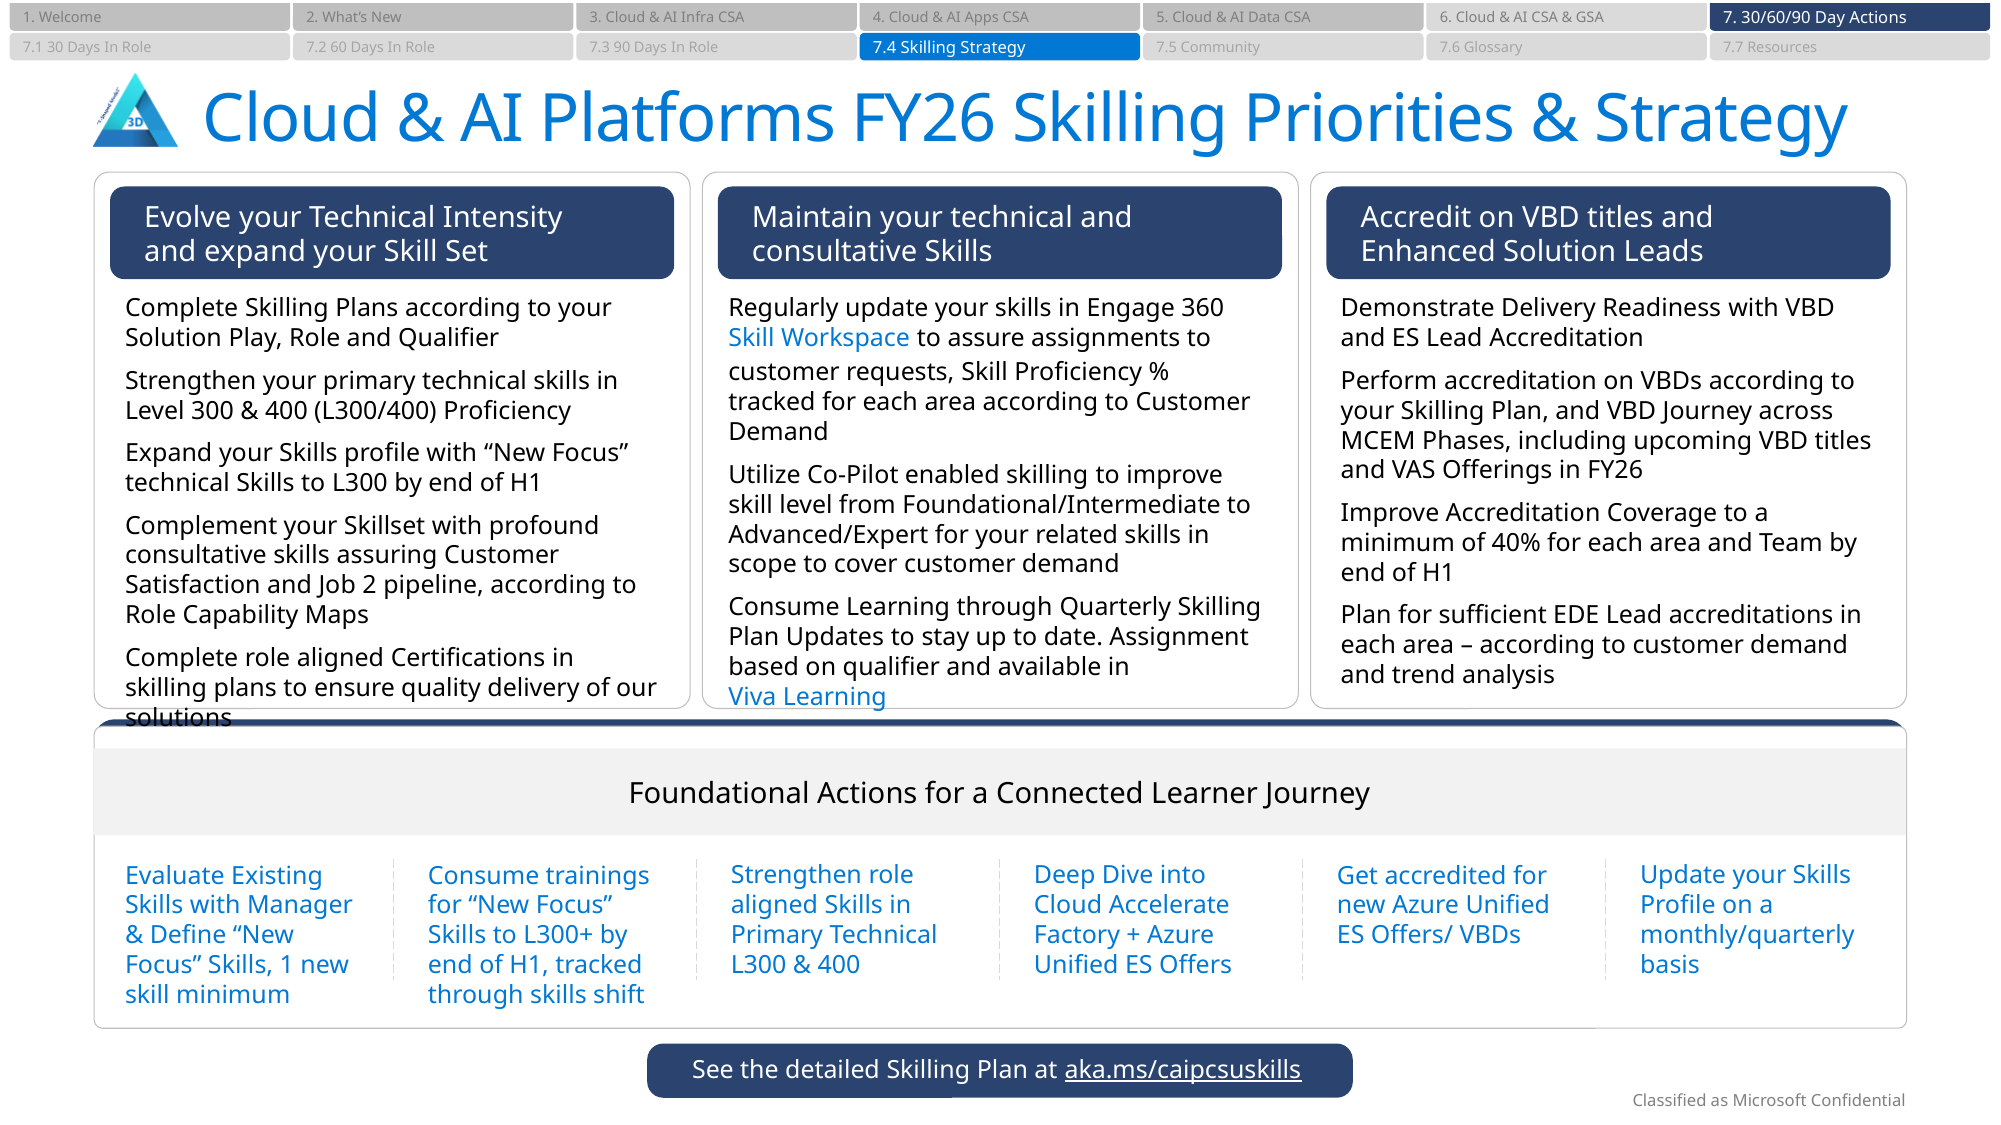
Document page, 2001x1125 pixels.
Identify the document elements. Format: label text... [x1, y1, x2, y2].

text_box [660, 718, 1903, 726]
text_box [1309, 171, 1908, 710]
title Cloud & AI Platforms FY26 Skilling Priorities & Strategy [202, 75, 2000, 156]
text_box Evaluate Existing Skills with Manager & Define “New Focus” Skills, 1 new skill minimum [124, 859, 359, 1009]
text_box Evolve your Technical Intensity and expand your Skill Set [109, 185, 675, 280]
text_box Complete Skilling Plans according to your Solution Play, Role and Qualifier Strengthen your primary technical skills in Level 300 & 400 (L300/400) Proficiency Expand your Skills profile with “New Focus” technical Skills to L300 by end of H1 Complement your Skillset with profound consultative skills assuring Customer Satisfaction and Job 2 pipeline, according to Role Capability Maps Complete role aligned Certifications in skilling plans to ensure quality delivery of our solutions [124, 291, 660, 732]
text_box Strengthen role aligned Skills in Primary Technical L300 & 400 [730, 859, 965, 979]
text_box [93, 725, 1908, 1030]
text_box Accredit on VBD titles and Enhanced Solution Leads [1325, 185, 1892, 280]
text_box Demonstrate Delivery Readiness with VBD and ES Lead Accreditation Perform accreditation on VBDs according to your Skilling Plan, and VBD Journey across MCEM Phases, including upcoming VBD titles and VAS Offerings in FY26 Improve Accreditation Coverage to a minimum of 40% for each area and Team by end of H1 Plan for sufficient EDE Lead accreditations in each area – according to customer demand and trend analysis [1340, 291, 1876, 689]
text_box [93, 171, 691, 710]
picture [93, 73, 179, 148]
text_box Maintain your technical and consultative Skills [717, 185, 1283, 280]
text_box Deep Dive into Cloud Accelerate Factory + Azure Unified ES Offers [1033, 859, 1268, 979]
text_box [98, 718, 124, 726]
text_box See the detailed Skilling Plan at aka.ms/caipcsuskills [646, 1042, 1354, 1099]
text_box Consume trainings for “New Focus” Skills to L300+ by end of H1, tracked through skills shift [427, 859, 662, 1009]
text_box Regularly update your skills in Engage 360 Skill Workspace to assure assignments to customer requests, Skill Proficiency % tracked for each area according to Customer Demand Utilize Co-Pilot enabled skilling to improve skill level from Foundational/Intermediate to Advanced/Expert for your related skills in scope to cover customer demand Consume Learning through Quarterly Skilling Plan Updates to stay up to date. Assignment based on qualifier and available in Viva Learning [728, 291, 1263, 715]
text_box Foundational Actions for a Connected Learner Journey [93, 748, 1907, 836]
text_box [9, 2, 1991, 61]
text_box Get accredited for new Azure Unified ES Offers/ VBDs [1336, 859, 1571, 950]
text_box [701, 171, 1300, 710]
text_box Update your Skills Profile on a monthly/quarterly basis [1639, 859, 1874, 979]
